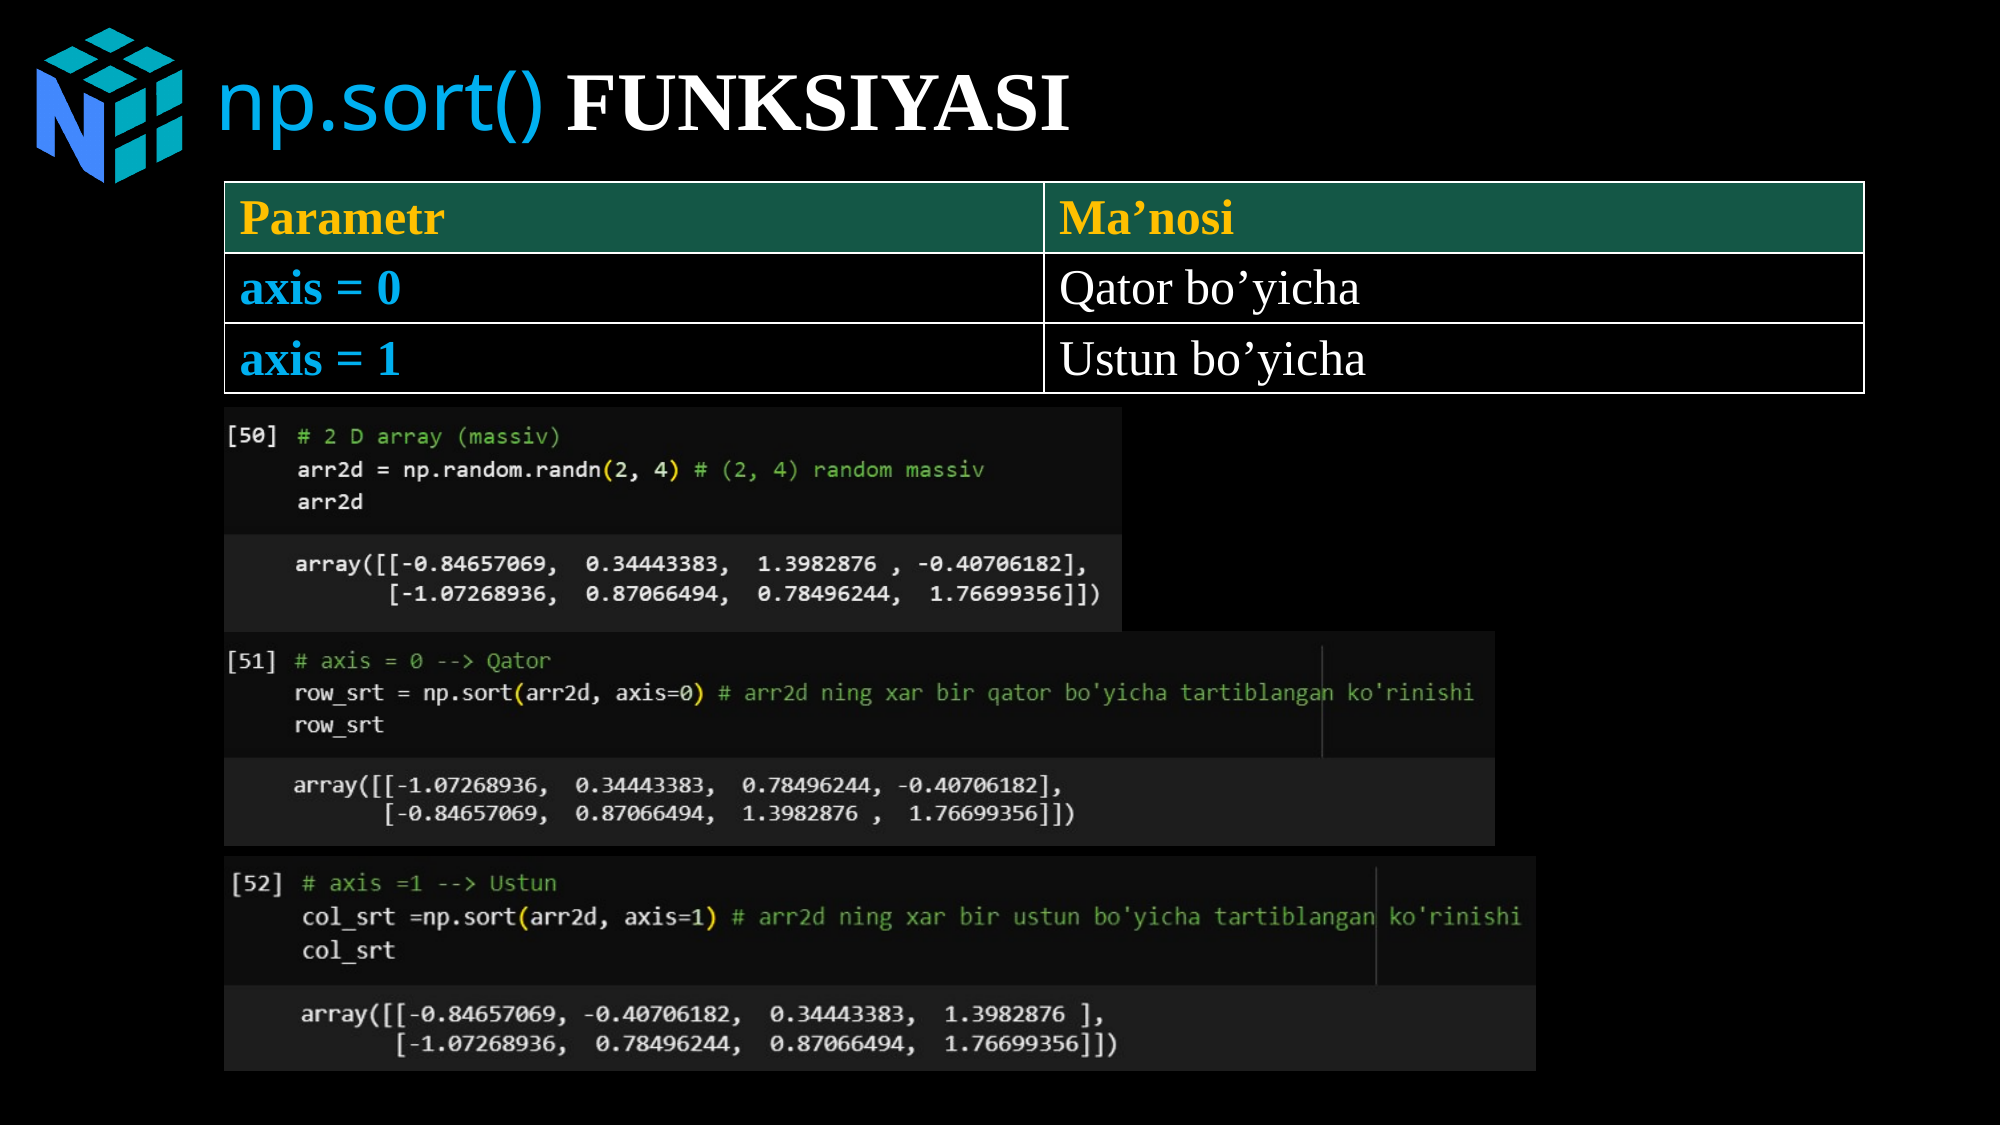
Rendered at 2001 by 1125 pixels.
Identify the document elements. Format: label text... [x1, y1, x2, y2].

table_cell Ustun bo’yicha [1045, 324, 1863, 392]
picture [17, 12, 201, 196]
picture [224, 856, 1536, 1071]
table_header Ma’nosi [1045, 183, 1863, 252]
picture [224, 407, 1495, 846]
table_cell axis = 0 [225, 254, 1043, 322]
table_header Parametr [225, 183, 1043, 252]
table_cell axis = 1 [225, 324, 1043, 392]
table_cell Qator bo’yicha [1045, 254, 1863, 322]
text_box np.sort() FUNKSIYASI [201, 39, 1785, 155]
